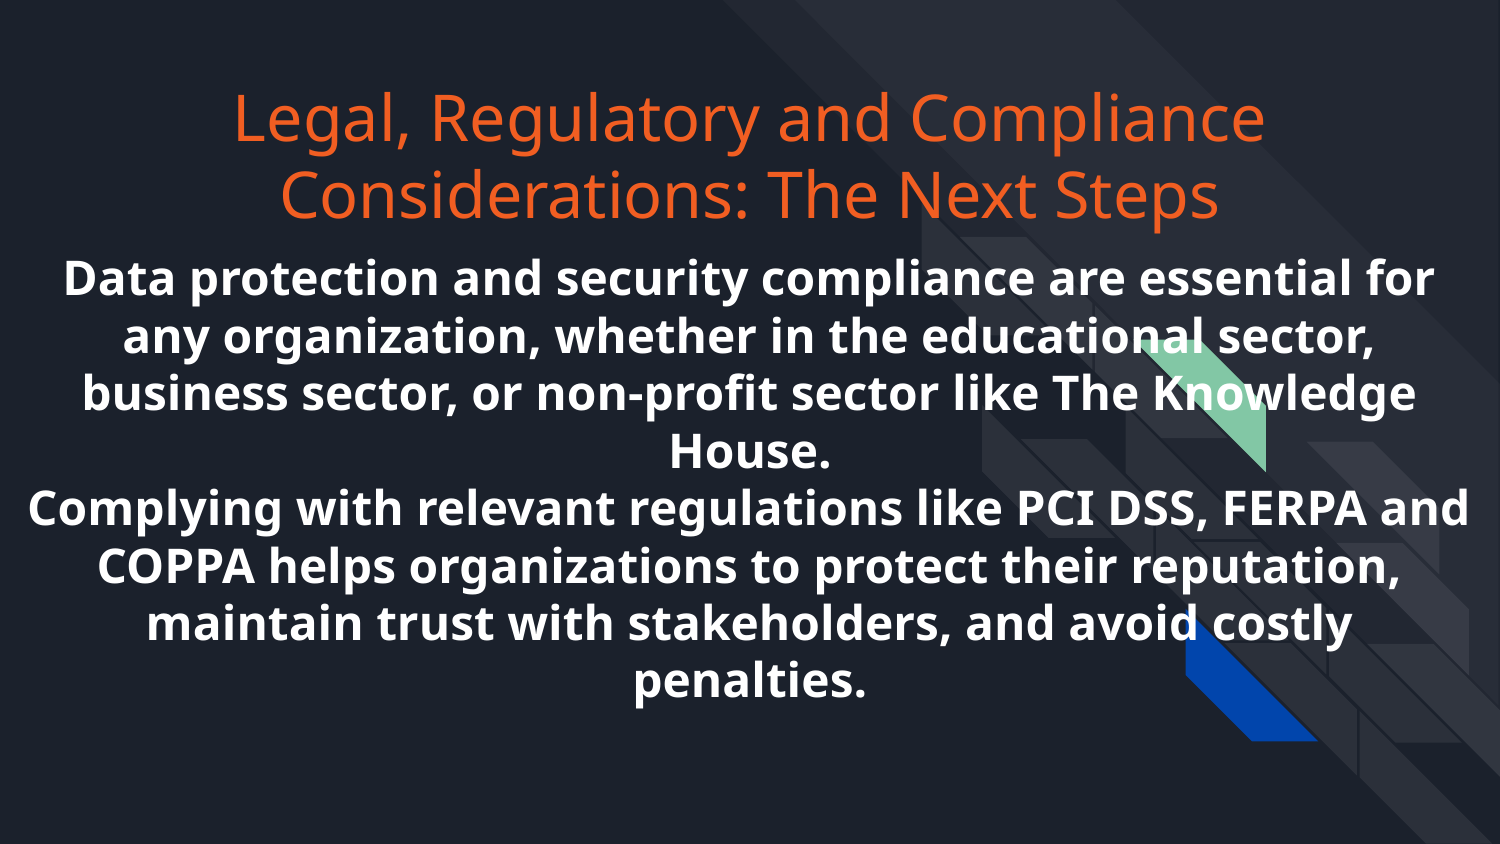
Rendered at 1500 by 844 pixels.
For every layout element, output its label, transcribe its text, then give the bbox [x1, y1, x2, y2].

title Legal, Regulatory and Compliance Considerations: The Next Steps [0, 61, 1500, 154]
text_box Data protection and security compliance are essential for any organization, whether in the educational sector, business sector, or non-profit sector like The Knowledge House. Complying with relevant regulations like PCI DSS, FERPA and COPPA helps organizations to protect their reputation, maintain trust with stakeholders, and avoid costly penalties. [8, 232, 1492, 723]
